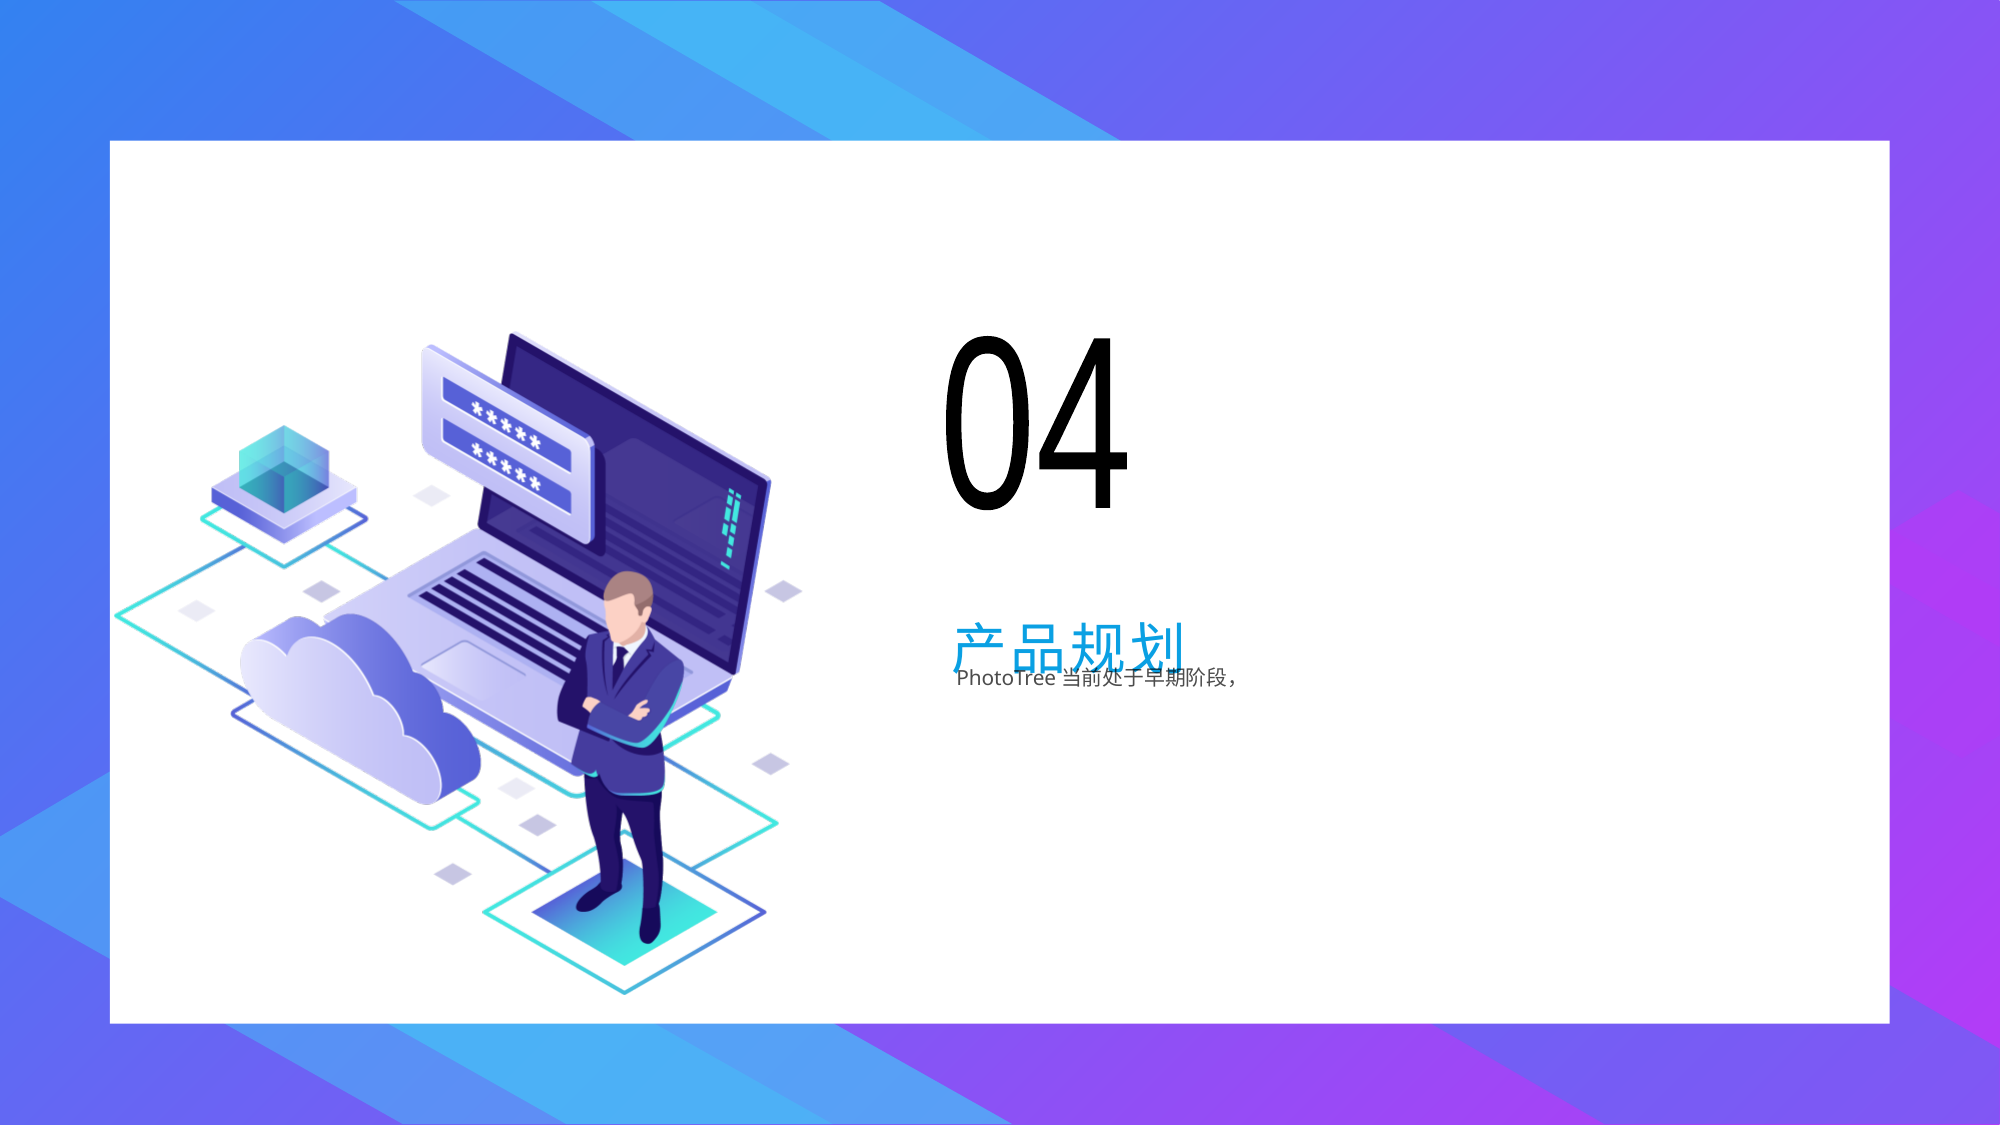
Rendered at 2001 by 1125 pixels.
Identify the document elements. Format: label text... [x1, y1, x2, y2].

text_box PhotoTree当前处于早期阶段， [941, 651, 1705, 697]
picture [114, 331, 889, 995]
title 产品规划 [950, 607, 1840, 755]
